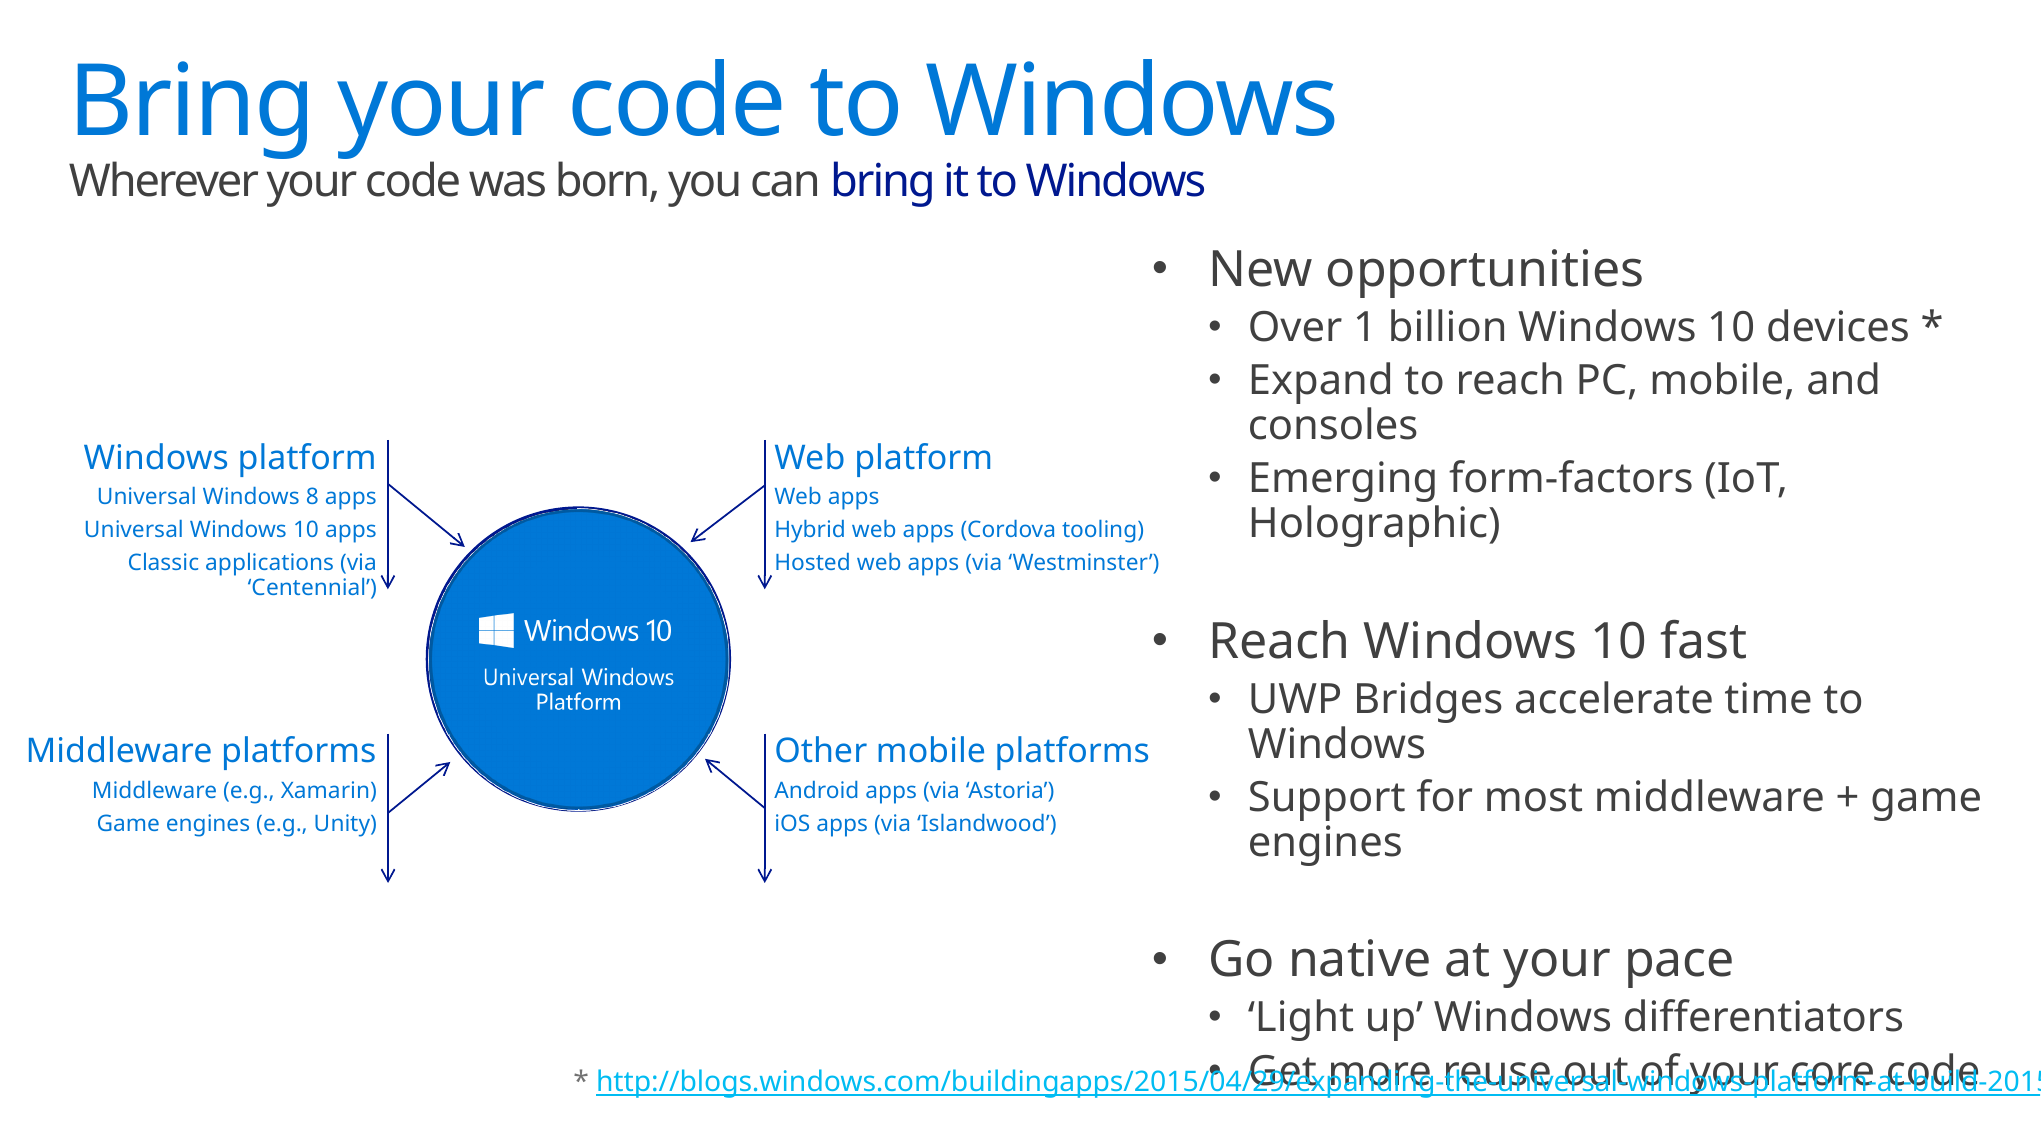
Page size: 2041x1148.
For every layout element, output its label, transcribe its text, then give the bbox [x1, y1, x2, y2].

text_box New opportunities Over 1 billion Windows 10 devices * Expand to reach PC, mobile, and consoles Emerging form-factors (IoT, Holographic) Reach Windows 10 fast UWP Bridges accelerate time to Windows Support for most middleware + game engines Go native at your pace ‘Light up’ Windows differentiators Get more reuse out of your core code [1137, 235, 2030, 1046]
text_box Other mobile platforms Android apps (via ‘Astoria’) iOS apps (via ‘Islandwood’) [744, 734, 1210, 883]
text_box Web platform Web apps Hybrid web apps (Cordova tooling) Hosted web apps (via ‘Westminster’) [744, 439, 1210, 589]
text_box Middleware platforms Middleware (e.g., Xamarin) Game engines (e.g., Unity) [0, 734, 407, 883]
text_box * http://blogs.windows.com/buildingapps/2015/04/29/expanding-the-universal-windows-platform-at-build-2015/ [542, 1046, 2041, 1117]
text_box Windows platform Universal Windows 8 apps Universal Windows 10 apps Classic applications (via ‘Centennial’) [0, 439, 407, 589]
picture [428, 509, 729, 809]
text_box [365, 472, 801, 831]
title Bring your code to Windows Wherever your code was born, you can bring it to Windows [45, 34, 1996, 199]
